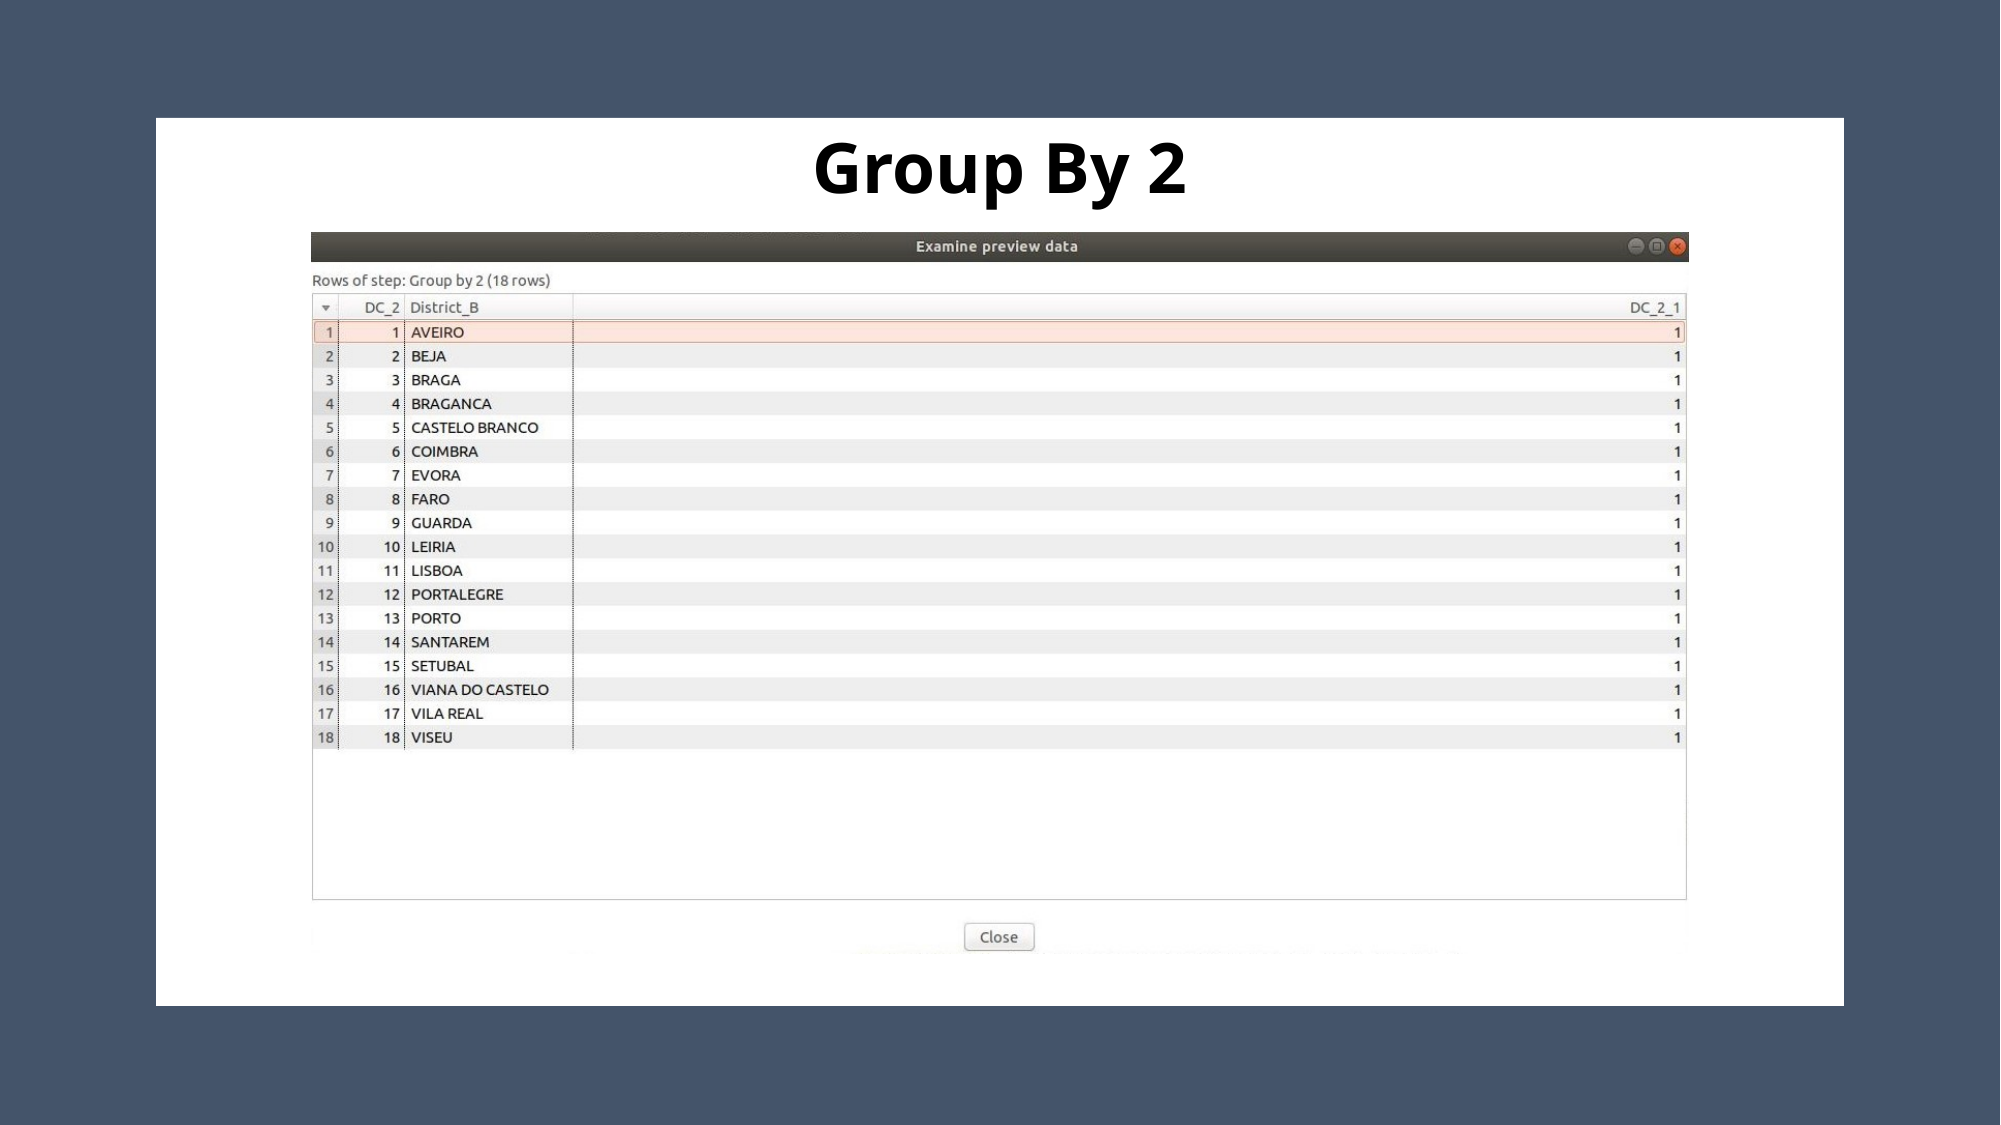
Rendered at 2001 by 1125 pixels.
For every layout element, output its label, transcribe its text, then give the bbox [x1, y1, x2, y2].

picture [310, 232, 1689, 954]
title Group By 2 [156, 113, 1844, 233]
